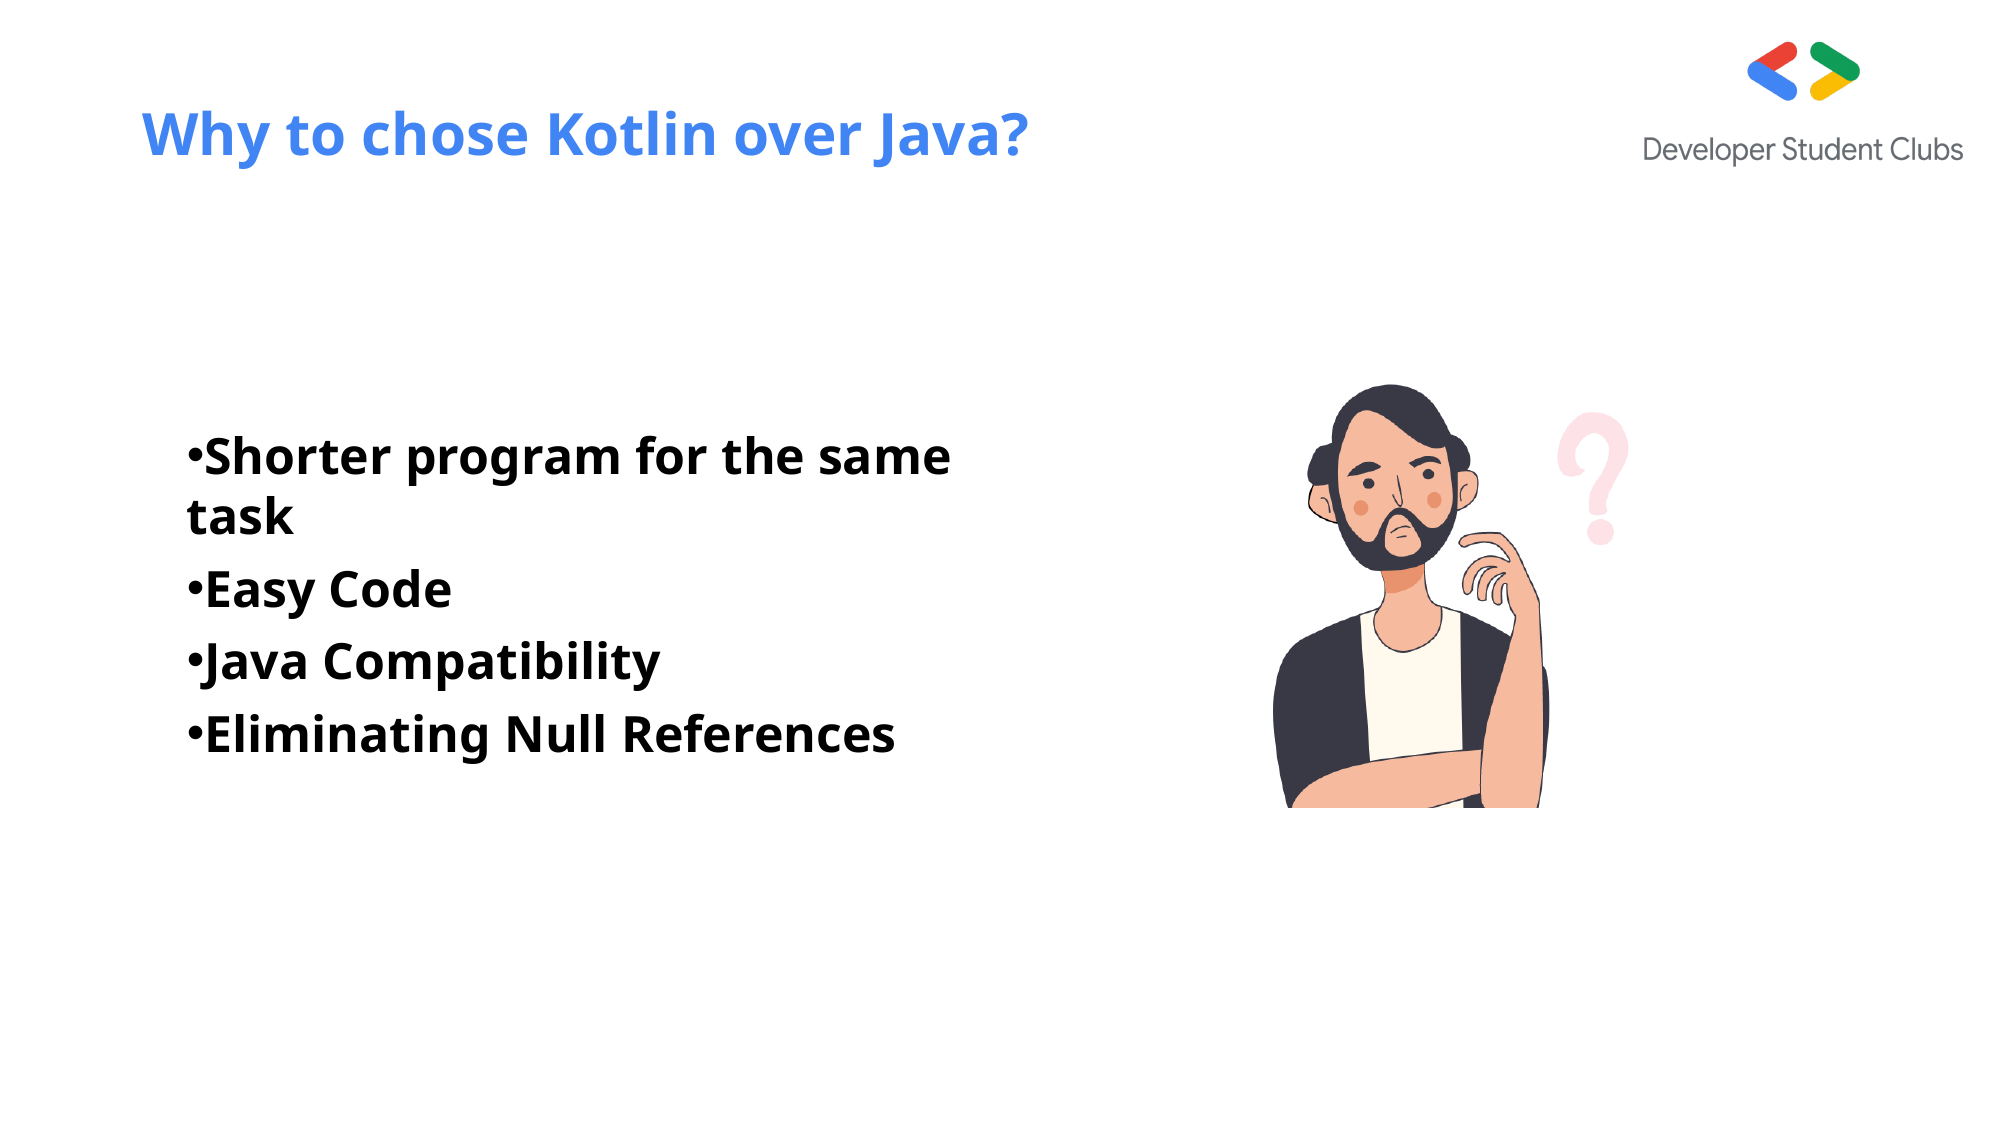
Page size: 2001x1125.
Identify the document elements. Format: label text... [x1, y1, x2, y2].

text_box Why to chose Kotlin over Java? [127, 89, 1128, 175]
picture [1640, 38, 1967, 171]
text_box Shorter program for the same task Easy Code Java Compatibility Eliminating Null References [172, 417, 1000, 770]
picture [1220, 317, 1711, 808]
